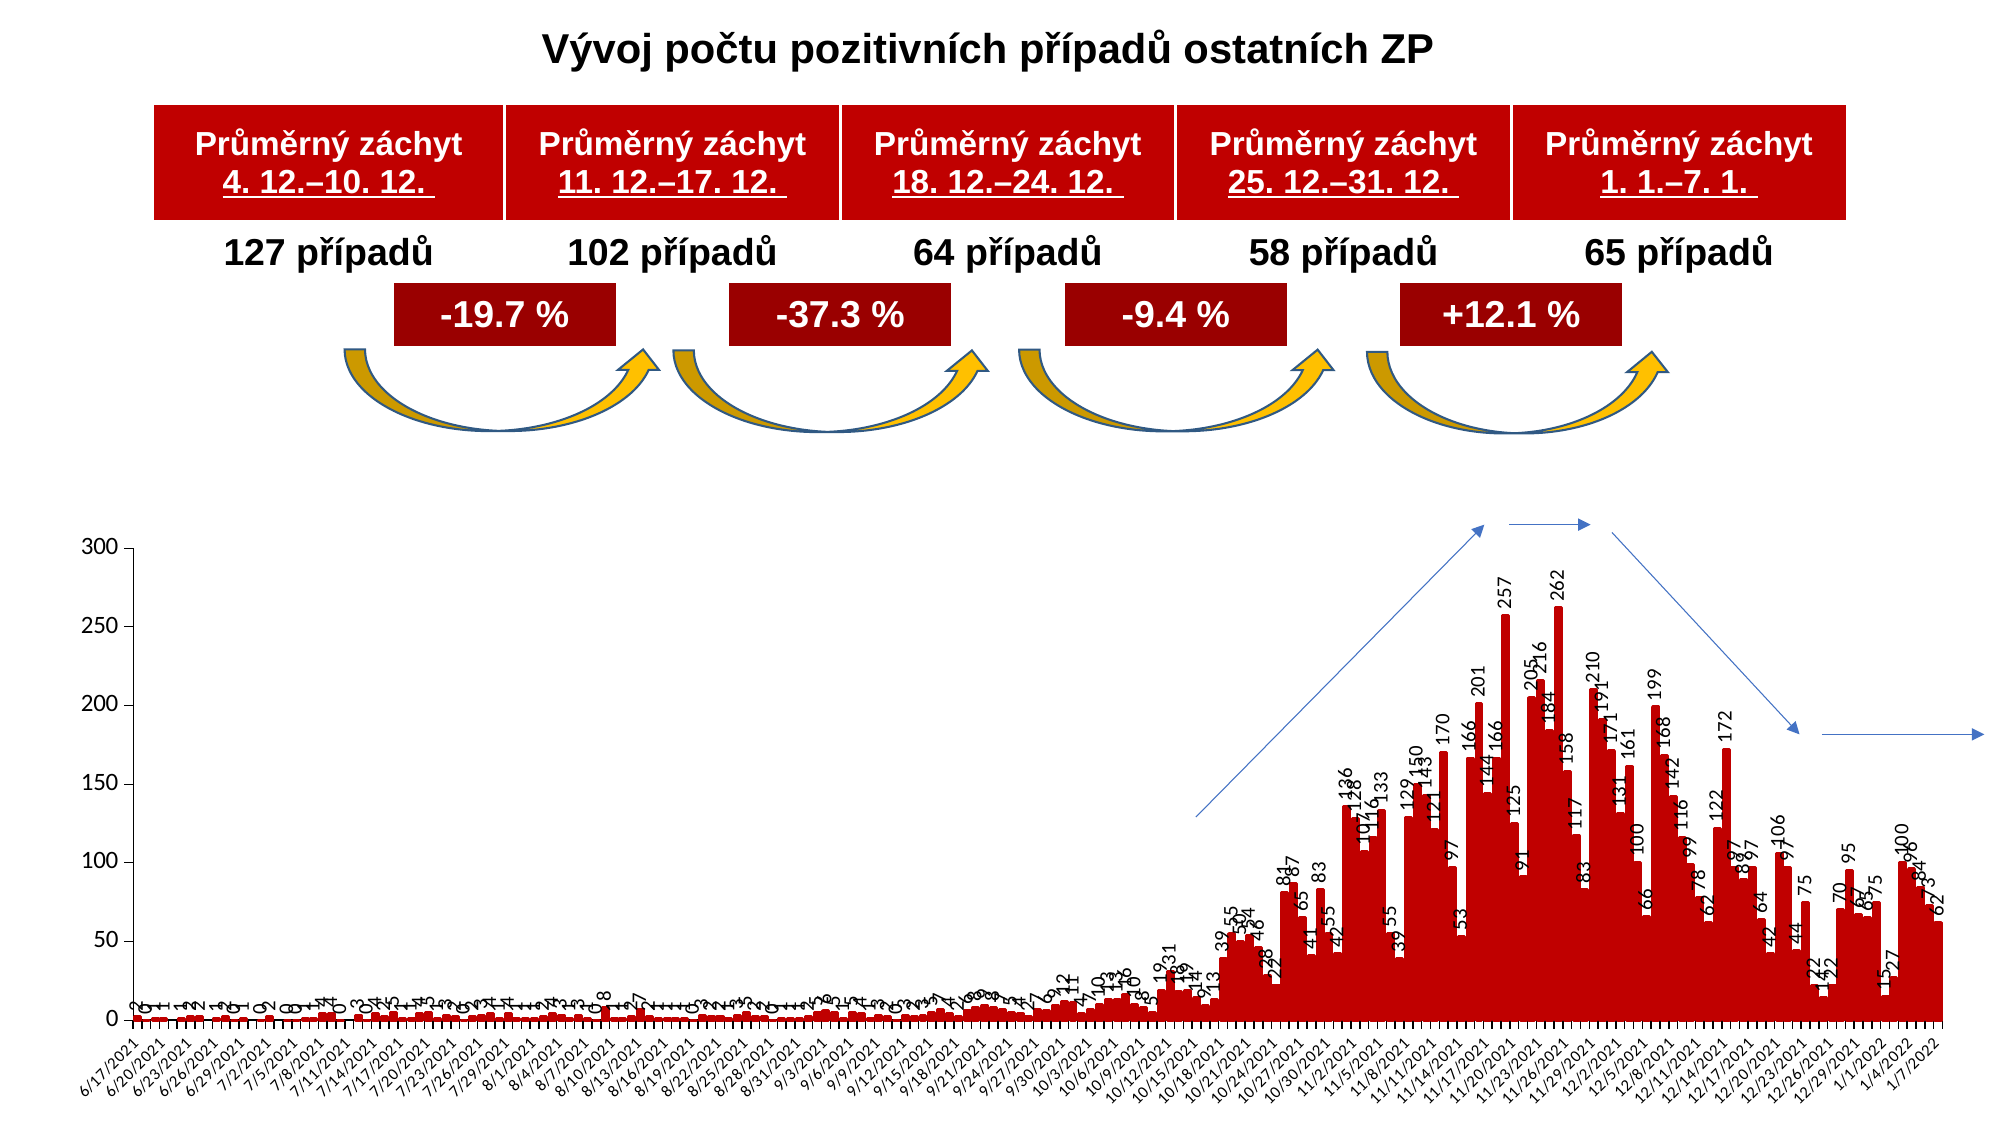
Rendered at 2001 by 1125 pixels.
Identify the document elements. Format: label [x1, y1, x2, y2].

text_box [1611, 532, 1800, 735]
table_cell [1513, 163, 1846, 220]
table_cell [1177, 223, 1510, 281]
text_box [1195, 524, 1485, 818]
table_cell [1512, 223, 1846, 281]
table_cell [842, 163, 1174, 220]
table_cell [153, 283, 1847, 470]
table_cell [154, 223, 504, 281]
table_cell [1177, 163, 1510, 220]
table_header [1177, 105, 1510, 163]
table_header [1513, 105, 1846, 163]
table_cell [841, 223, 1175, 281]
table_header [842, 105, 1174, 163]
table_header [154, 105, 503, 163]
text_box [57, 14, 1919, 80]
chart [9, 471, 1983, 1125]
table_cell [506, 223, 839, 281]
table_cell [154, 163, 503, 220]
table_header [506, 105, 839, 163]
table_cell [506, 163, 839, 220]
